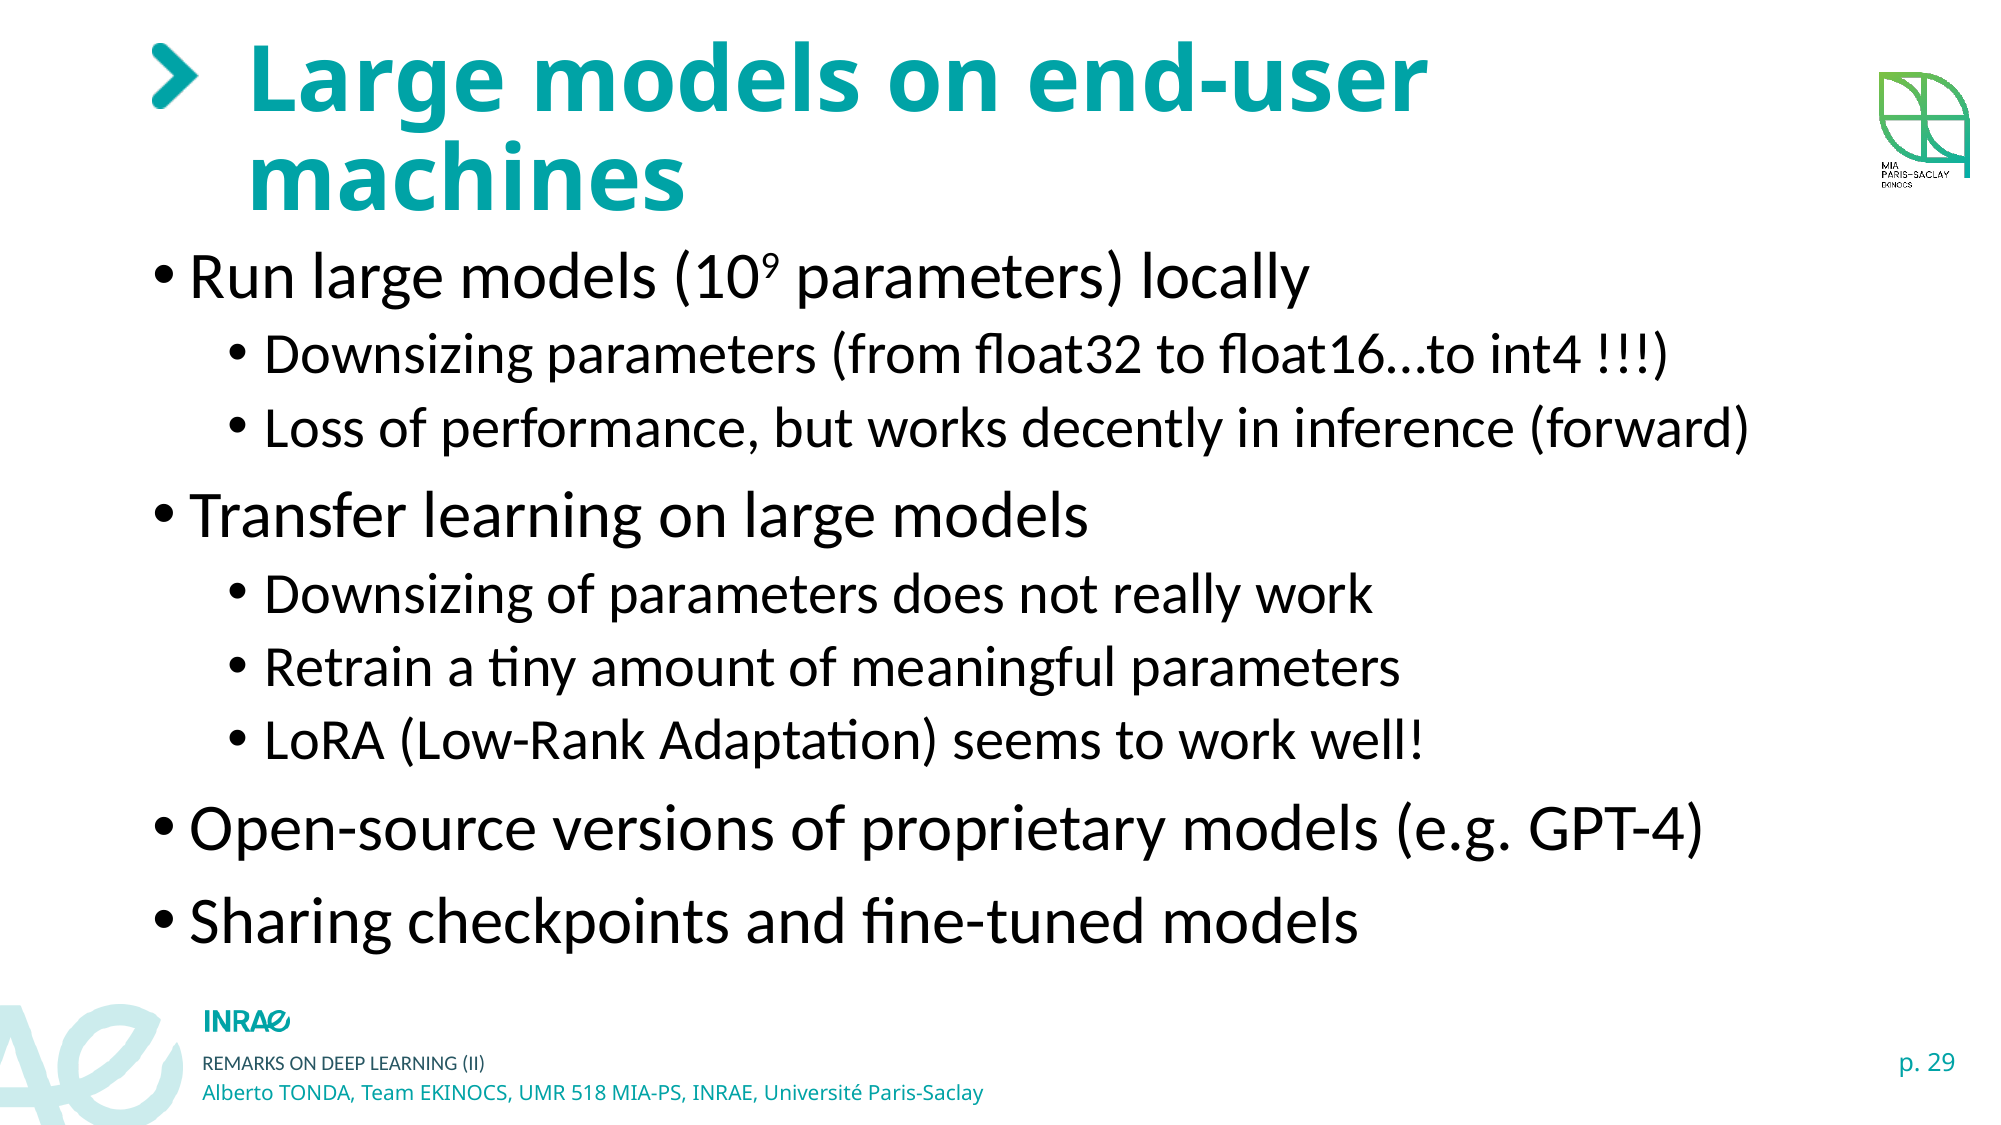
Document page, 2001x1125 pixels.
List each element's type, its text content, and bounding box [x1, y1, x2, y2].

list Run large models (109 parameters) locally Downsizing parameters (from float32 to float16…to int4 !!!) Loss of performance, but works decently in inference (forward) Transfer learning on large models Downsizing of parameters does not really work Retrain a tiny amount of meaningful parameters LoRA (Low-Rank Adaptation) seems to work well! Open-source versions of proprietary models (e.g. GPT-4) Sharing checkpoints and fine-tuned models [137, 233, 1863, 1001]
picture [1862, 54, 1986, 205]
picture [0, 996, 329, 1125]
title Large models on end-user machines [137, 59, 1863, 203]
picture [152, 43, 200, 109]
picture [324, 1058, 329, 1069]
